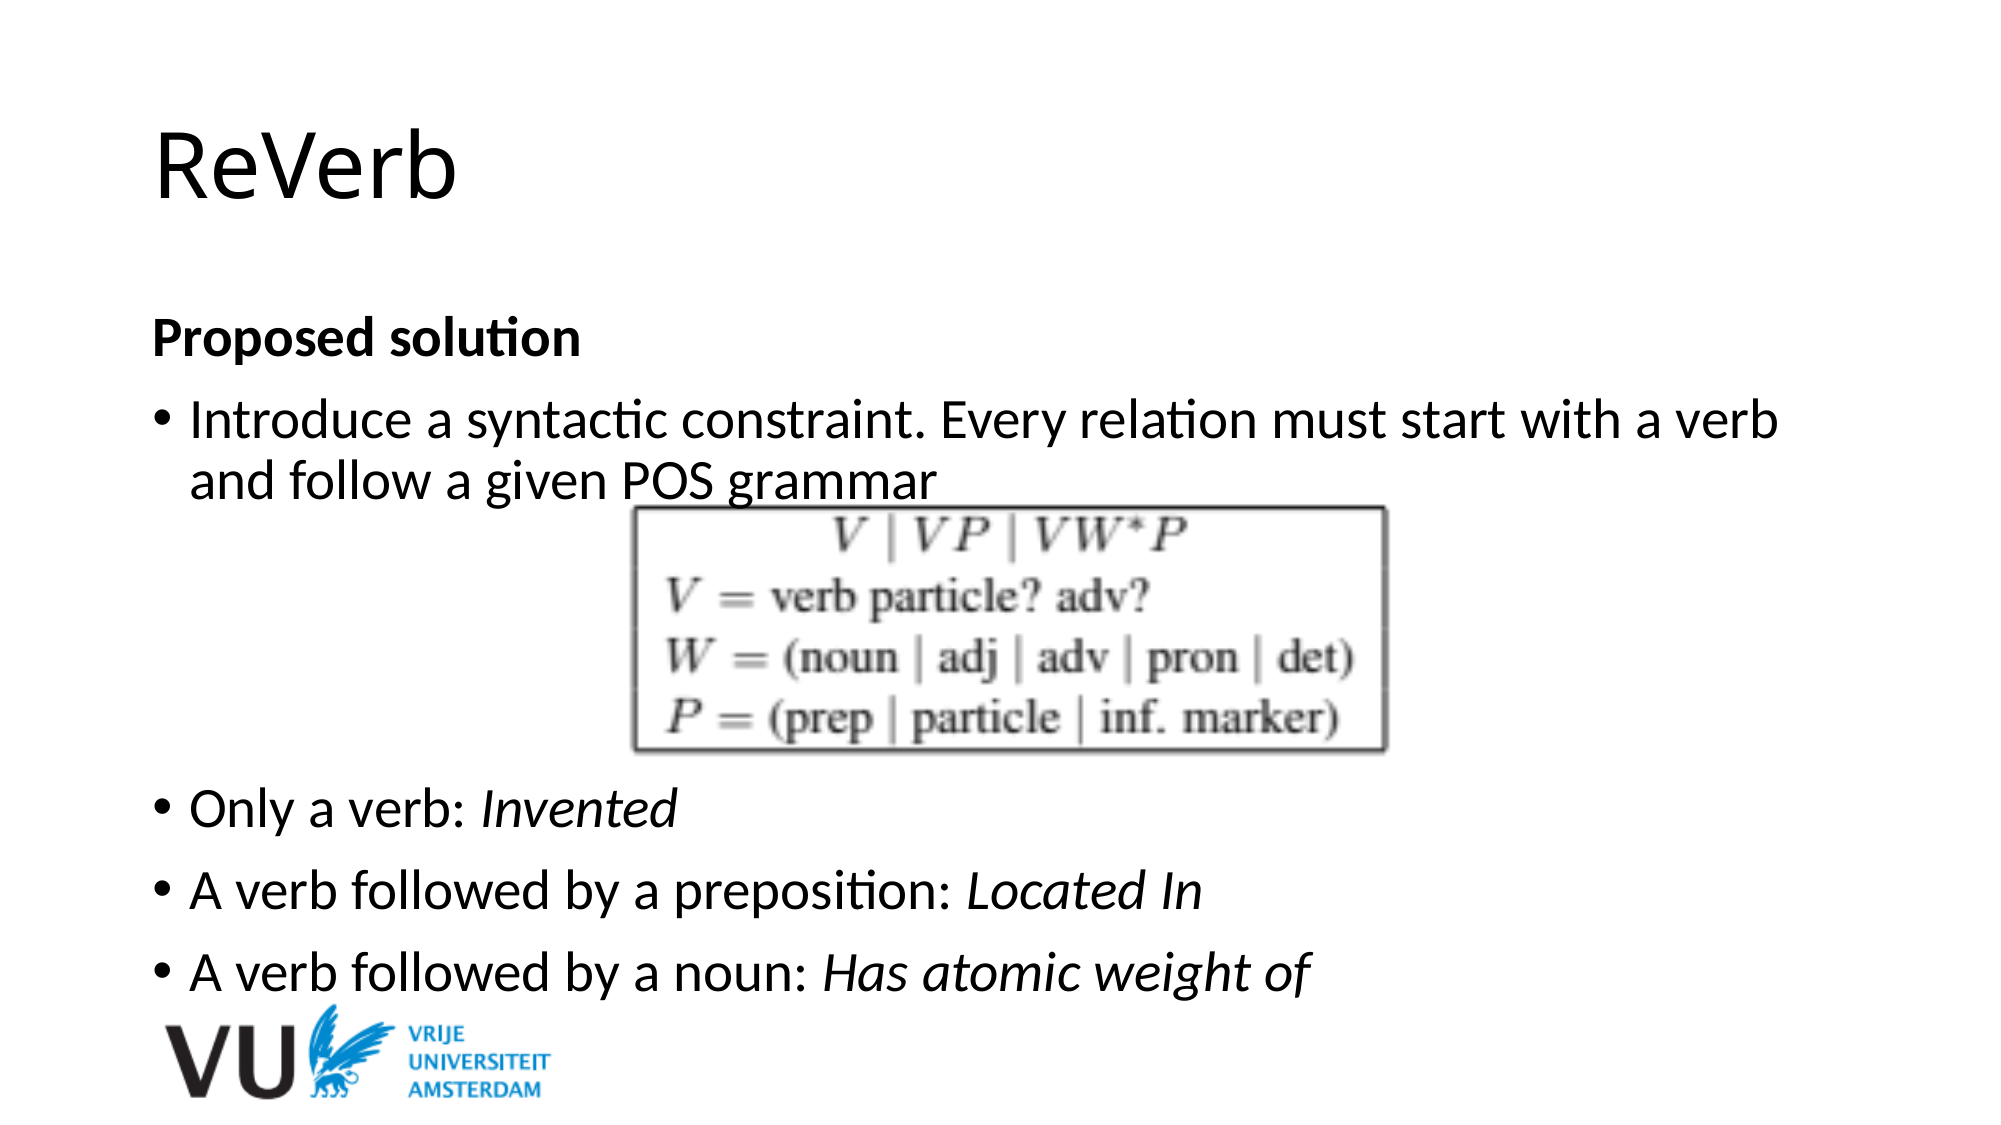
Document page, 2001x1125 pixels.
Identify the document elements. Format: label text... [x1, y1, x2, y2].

title ReVerb [137, 59, 1863, 278]
list Proposed solution Introduce a syntactic constraint. Every relation must start with a verb and follow a given POS grammar Only a verb: Invented A verb followed by a preposition: Located In A verb followed by a noun: Has atomic weight of [137, 299, 1863, 1014]
picture [598, 488, 1402, 765]
